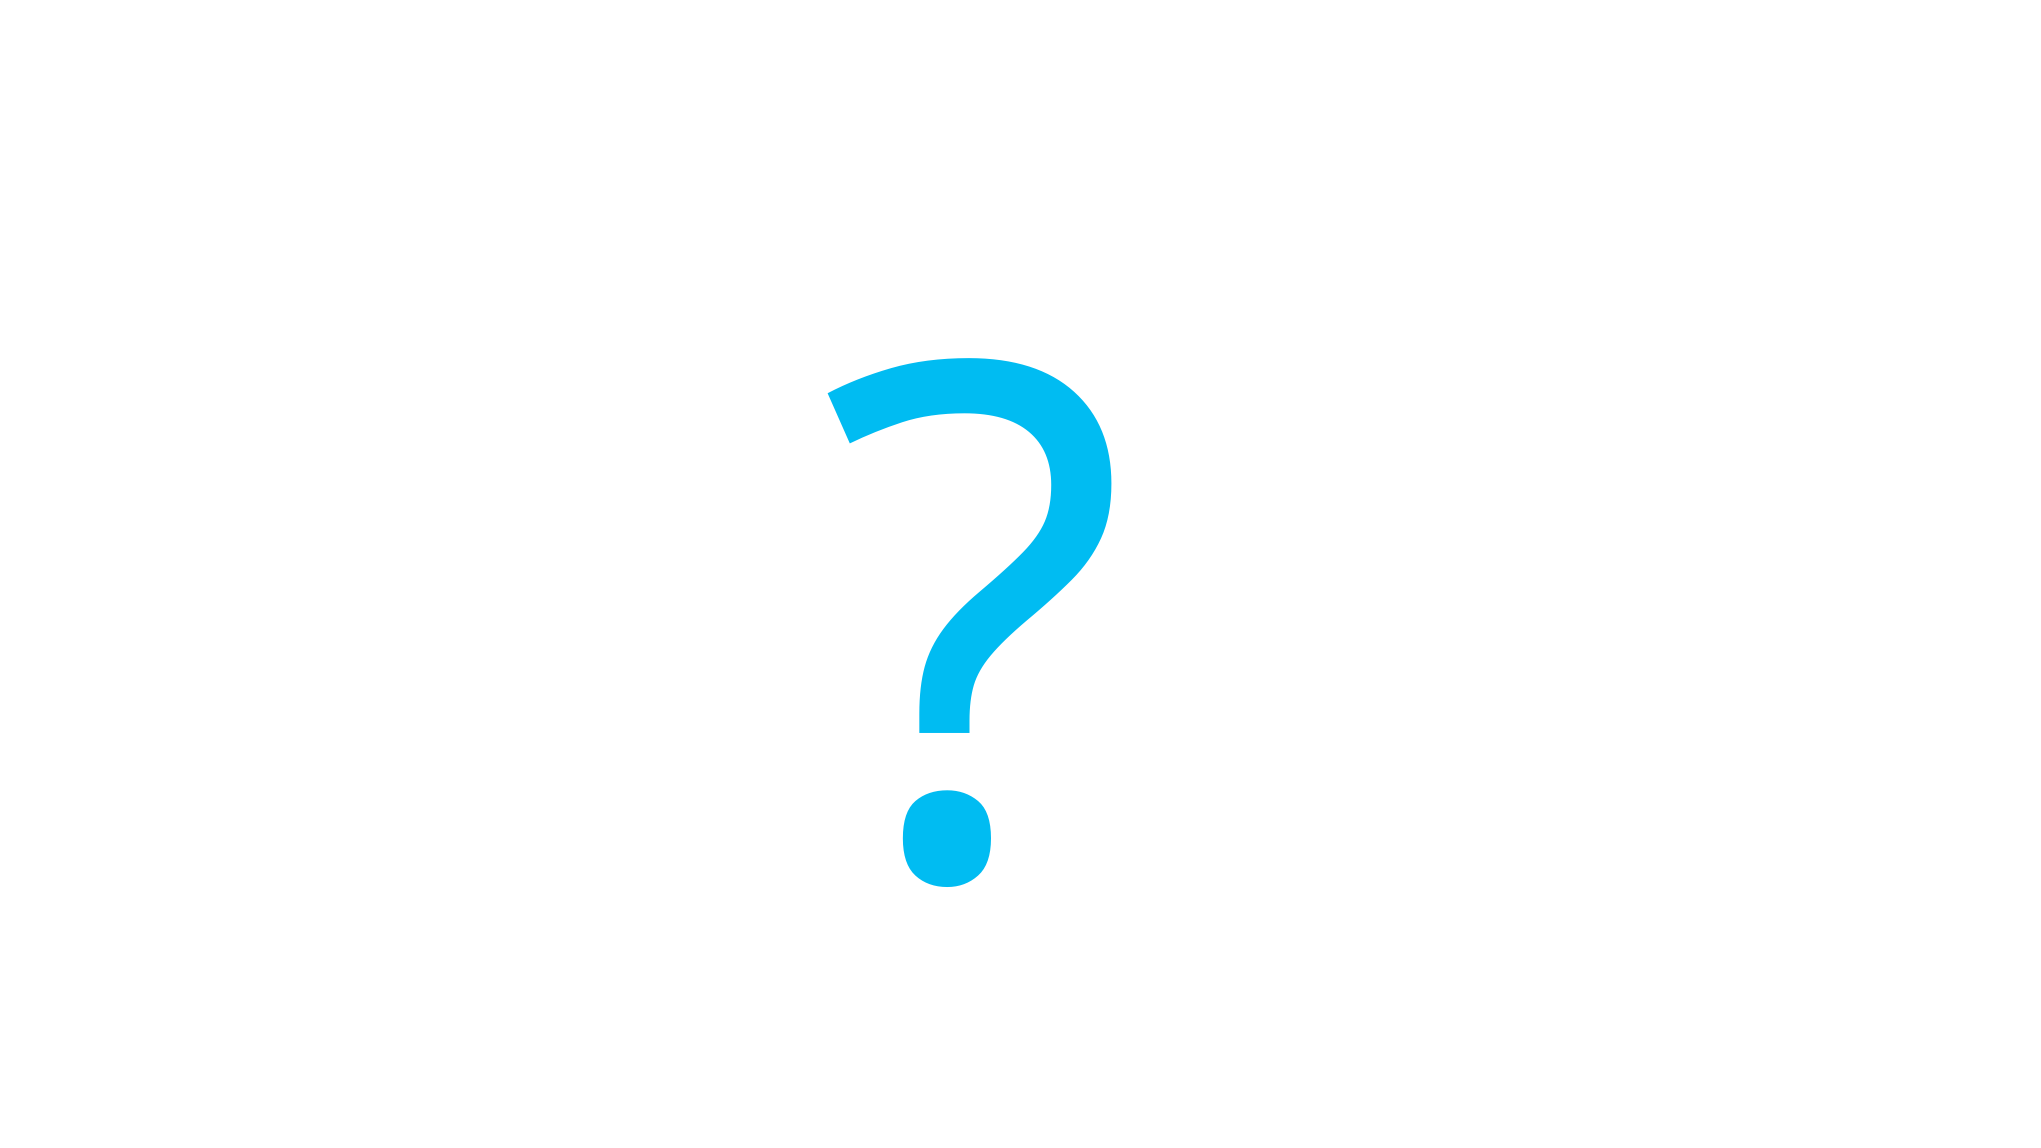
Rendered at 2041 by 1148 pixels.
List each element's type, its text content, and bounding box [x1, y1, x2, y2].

title ? [820, 161, 1295, 1030]
